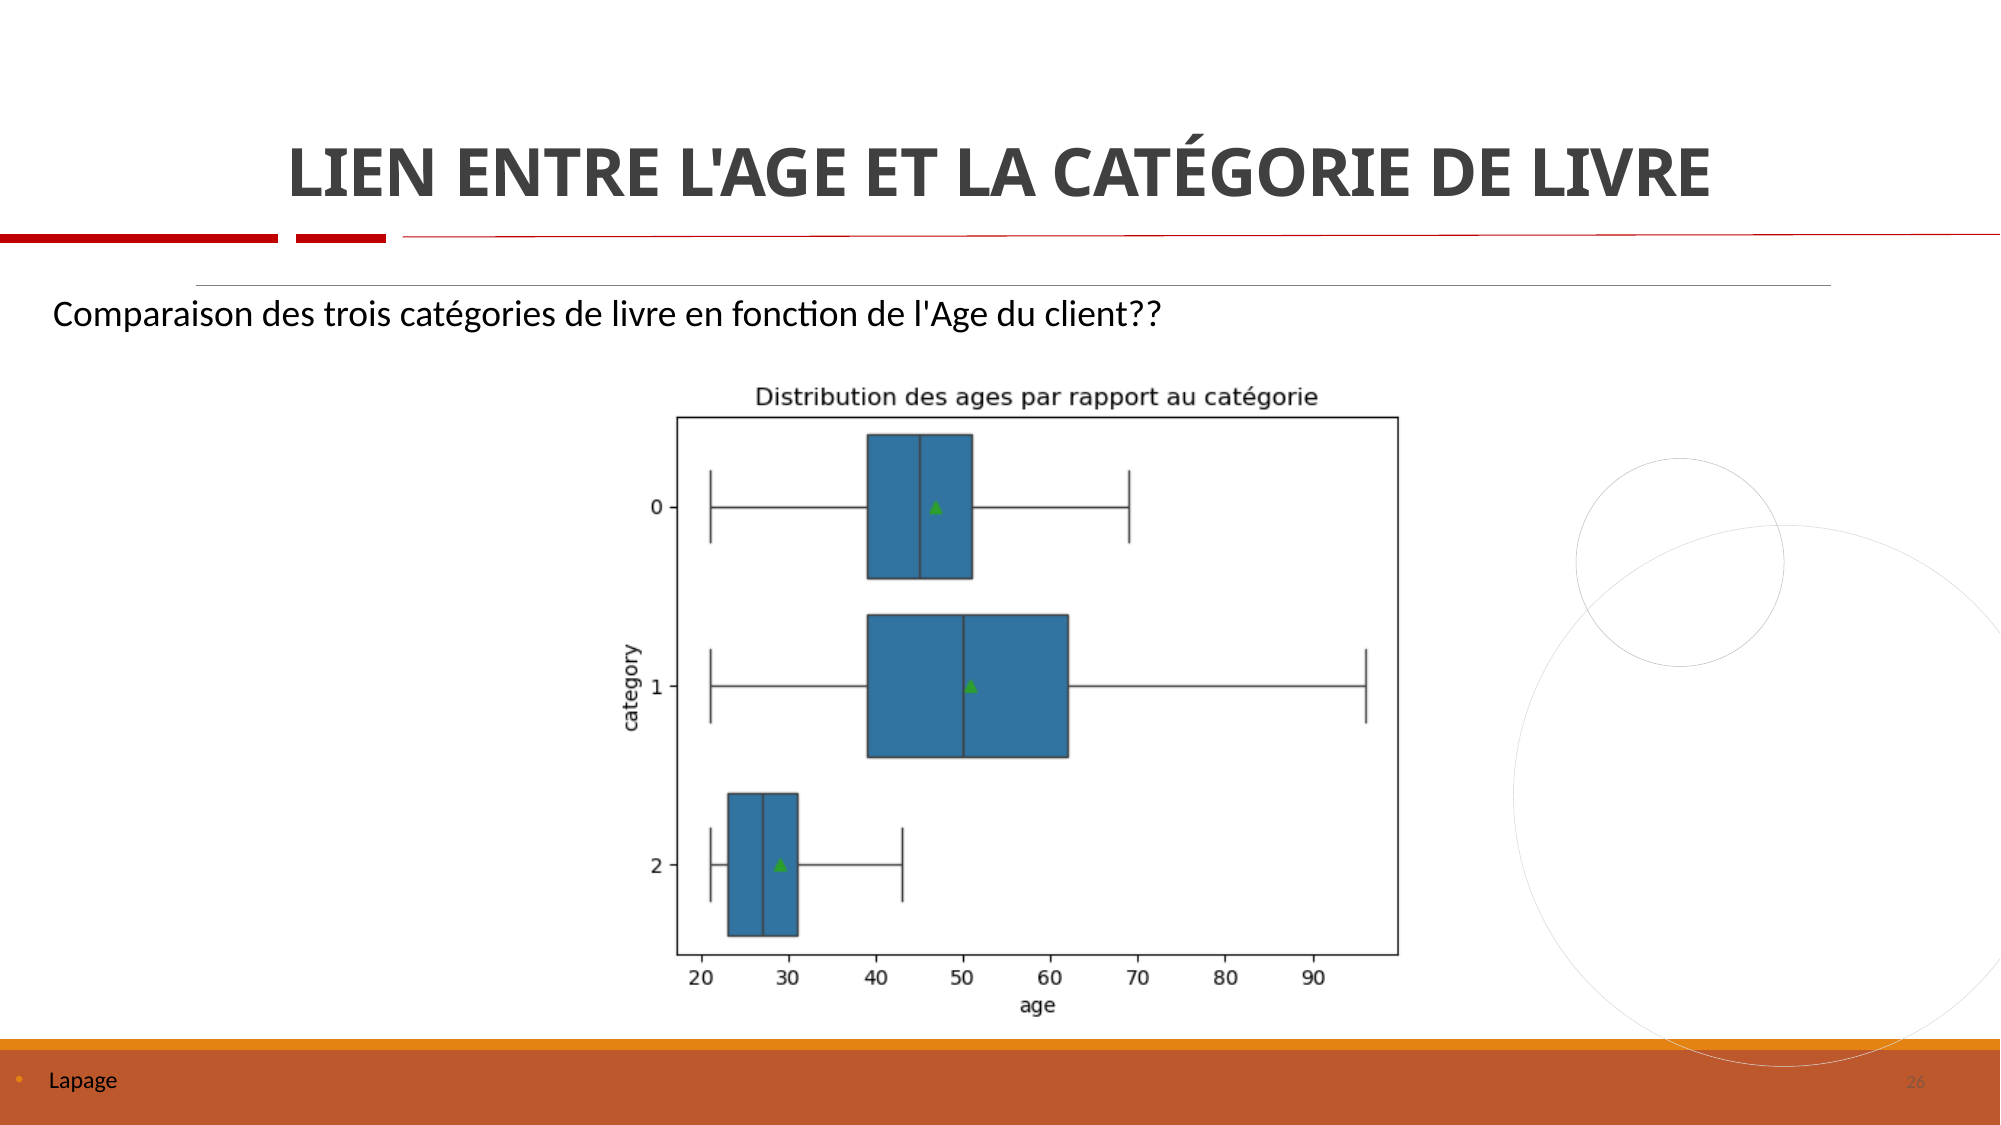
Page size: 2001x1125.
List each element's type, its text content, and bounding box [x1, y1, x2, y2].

text_box Lapage [0, 1060, 371, 1101]
slide_number 26 [1490, 1060, 1941, 1102]
title Lien entre l'Age et la catégorie de livre [59, 40, 1941, 211]
picture [607, 368, 1432, 1031]
text_box Comparaison des trois catégories de livre en fonction de l'Age du client?? [38, 282, 1398, 342]
